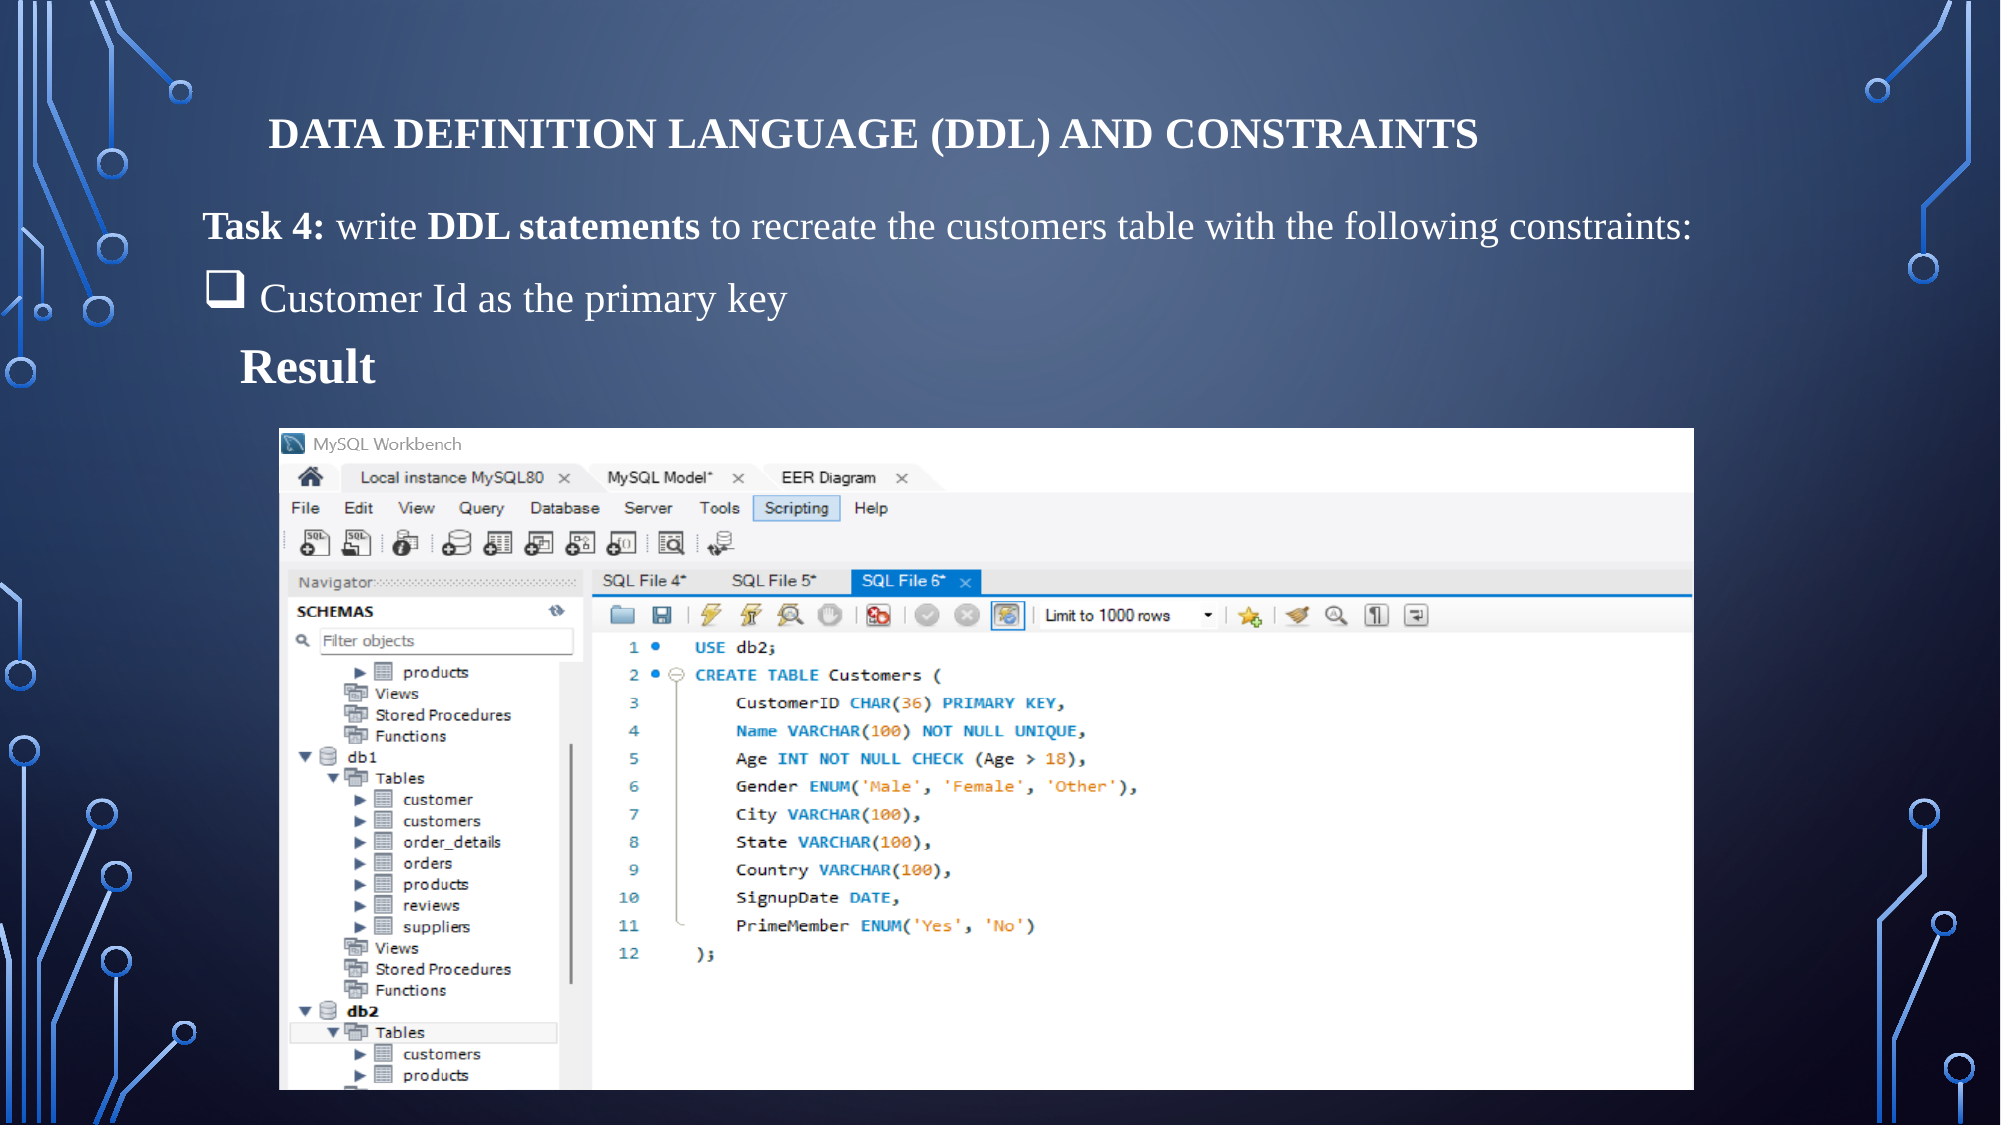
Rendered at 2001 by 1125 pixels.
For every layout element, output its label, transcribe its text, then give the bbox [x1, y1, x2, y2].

list Customer Id as the primary key Result [187, 253, 1813, 835]
picture [279, 428, 1694, 1090]
title Data Definition Language (DDL) and Constraints Task 4: write DDL statements to recreate the customers table with the following constraints: [187, 101, 1813, 253]
